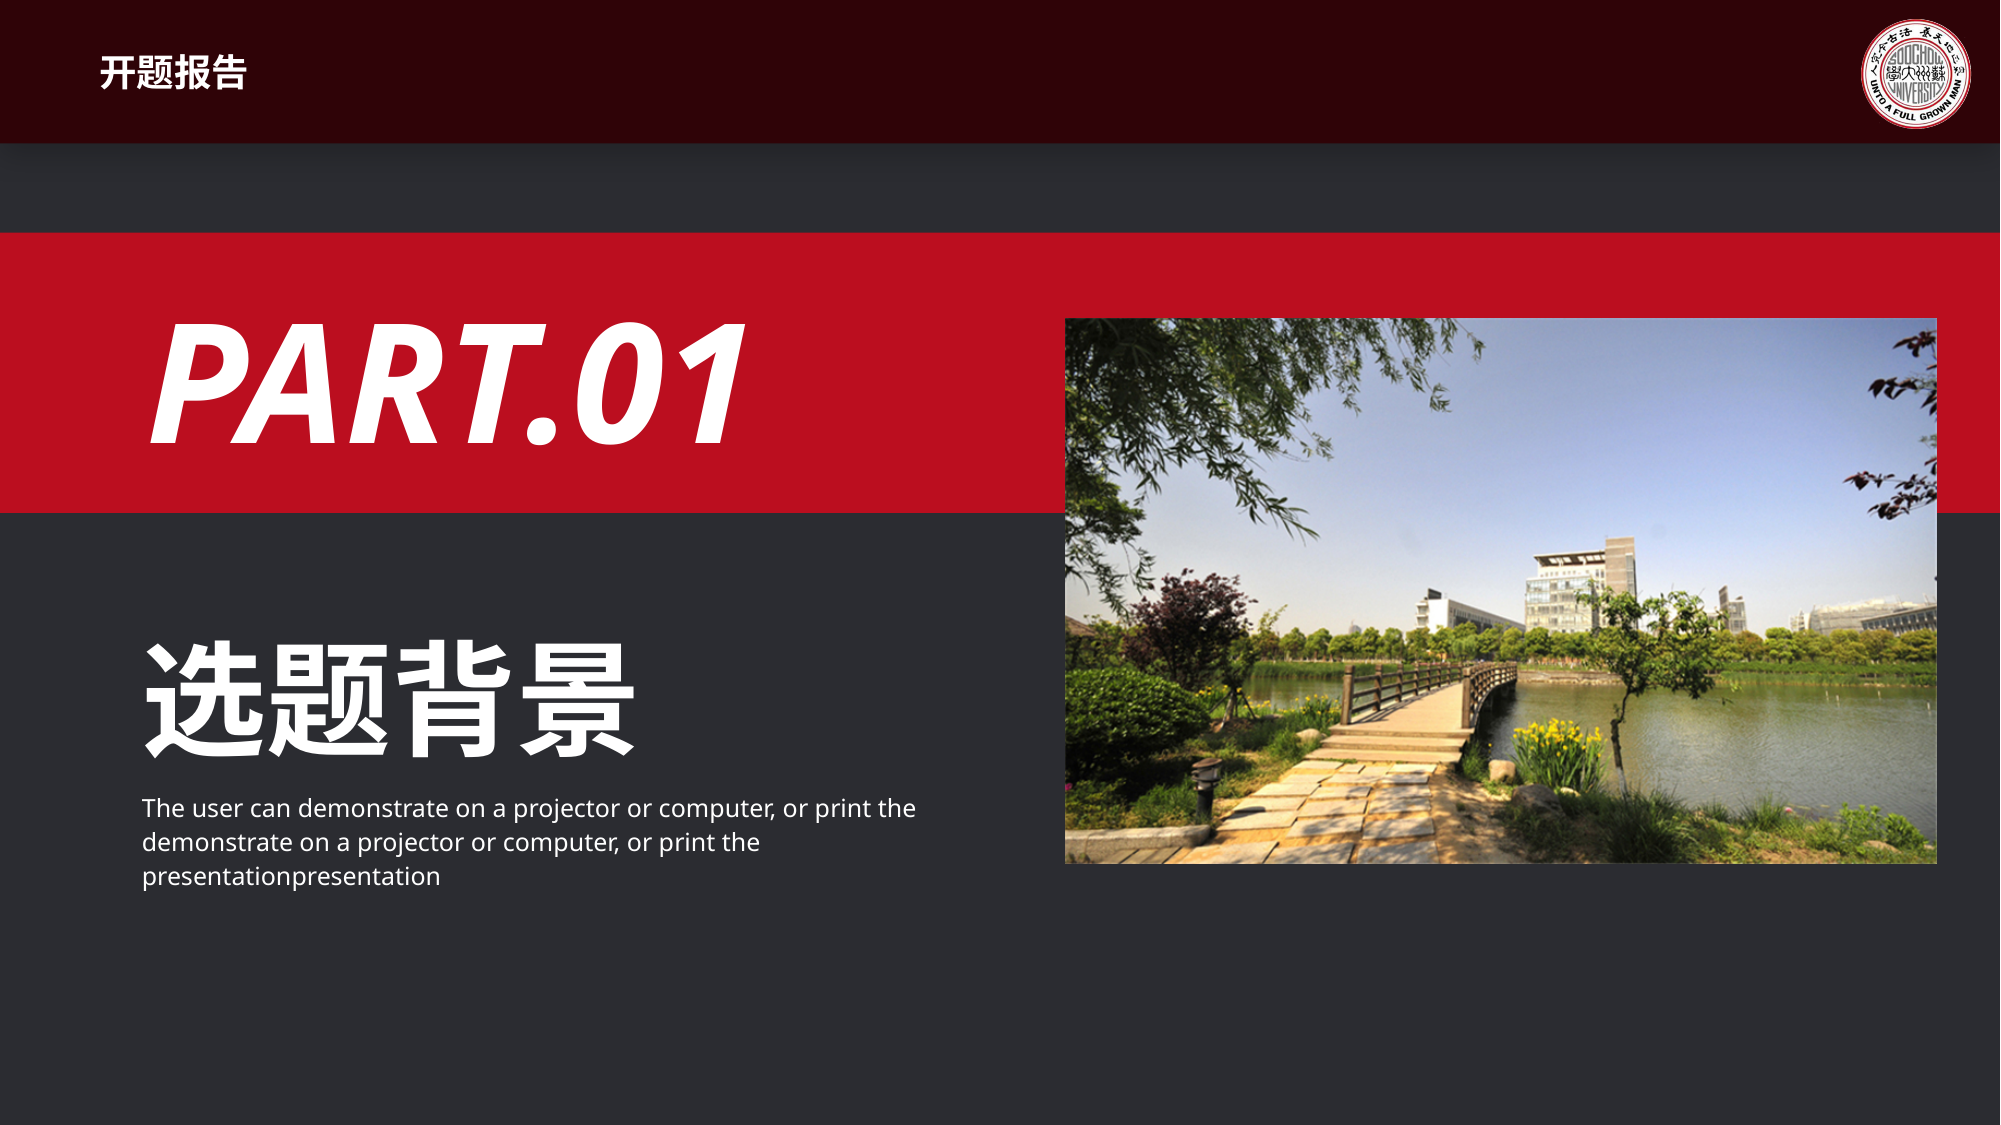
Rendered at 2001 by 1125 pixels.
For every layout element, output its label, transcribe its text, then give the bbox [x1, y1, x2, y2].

text_box [0, 0, 2000, 144]
text_box [0, 232, 2000, 514]
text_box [1861, 19, 1972, 129]
text_box PART.01 [132, 241, 877, 485]
text_box The user can demonstrate on a projector or computer, or print the demonstrate on a projector or computer, or print the presentationpresentation [127, 780, 935, 898]
text_box 开题报告 [84, 41, 265, 102]
picture [1065, 318, 1937, 864]
text_box 选题背景 [127, 592, 1065, 779]
